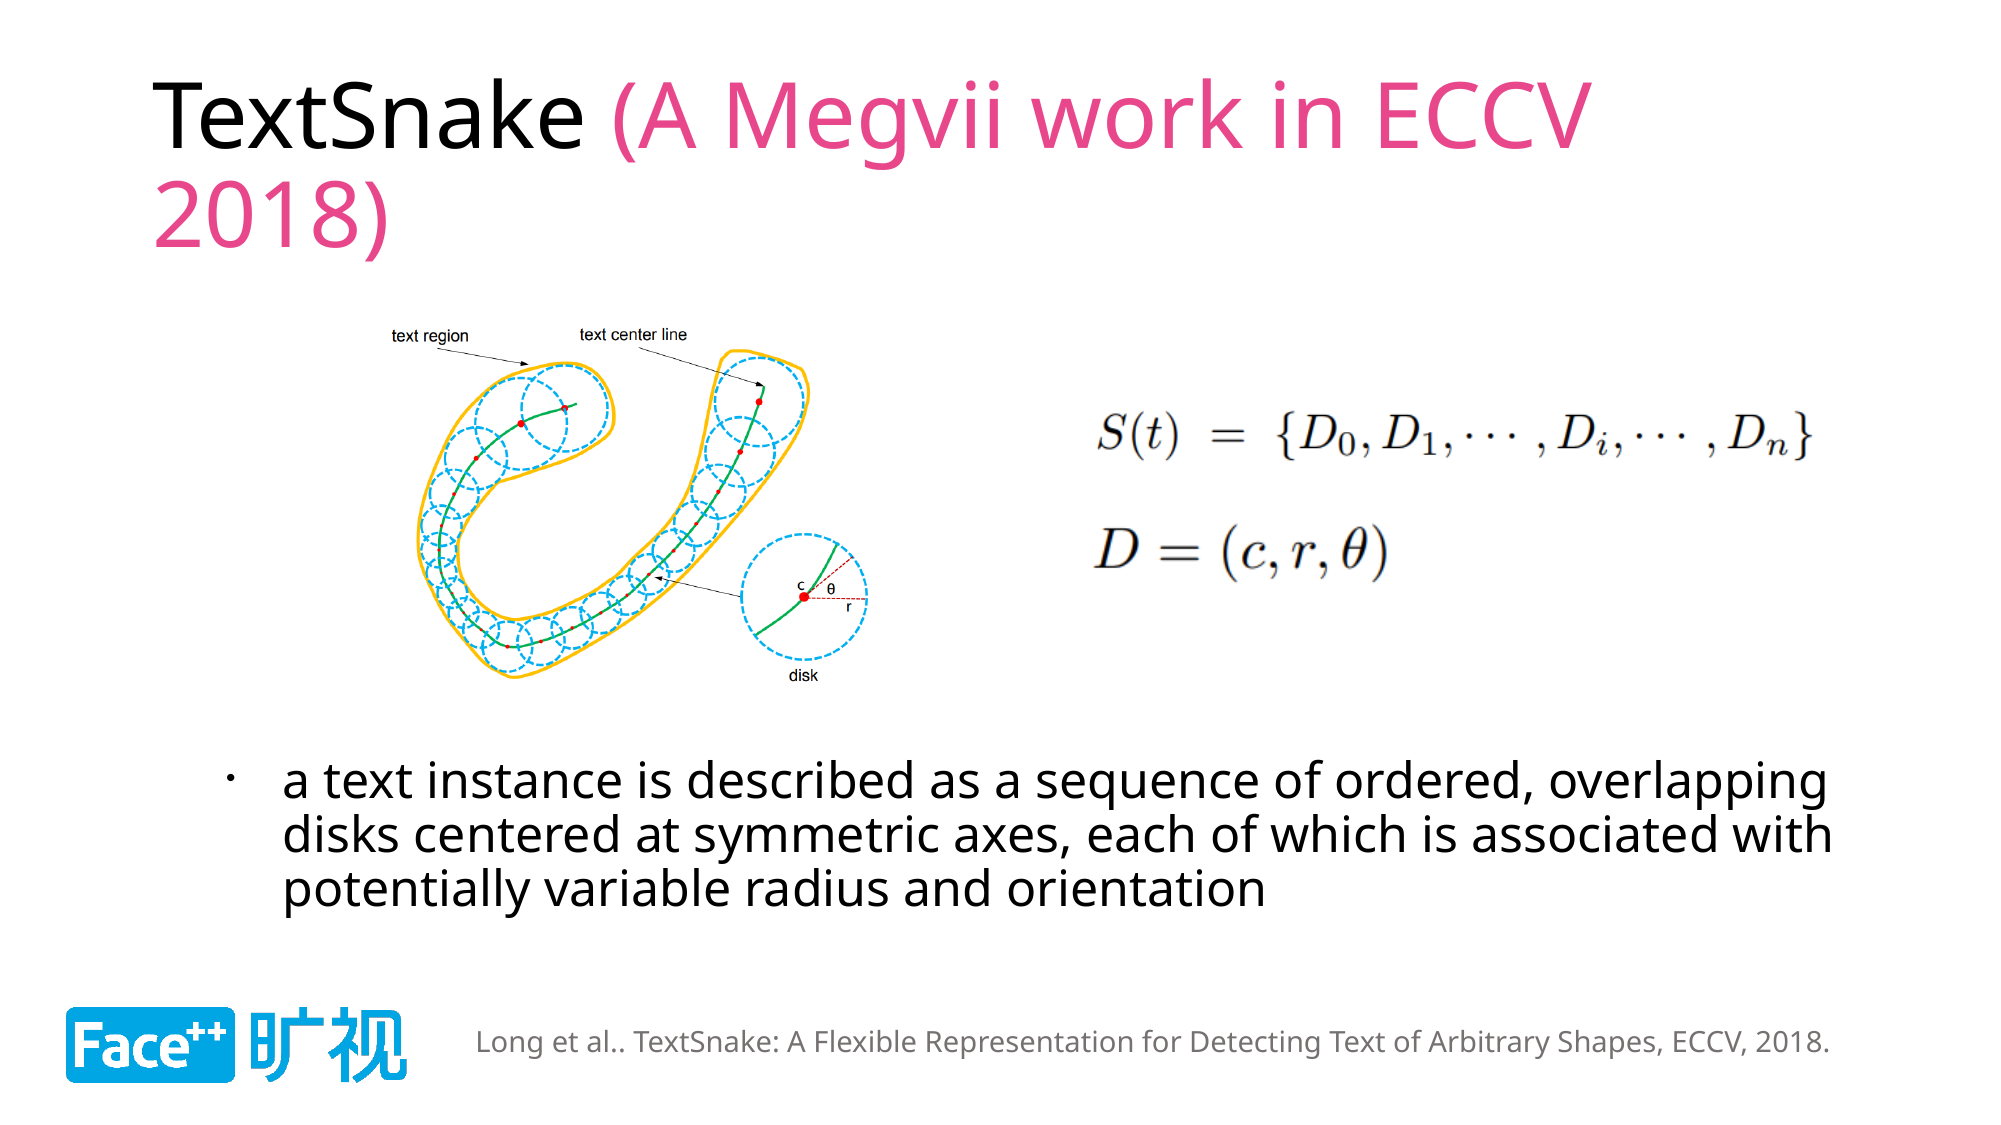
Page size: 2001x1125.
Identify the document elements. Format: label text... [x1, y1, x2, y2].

picture [1089, 516, 1393, 587]
list a text instance is described as a sequence of ordered, overlapping disks centered at symmetric axes, each of which is associated with potentially variable radius and orientation [180, 747, 1903, 940]
slide_number [1412, 1042, 1863, 1103]
text_box Long et al.. TextSnake: A Flexible Representation for Detecting Text of Arbitrary Shapes, ECCV, 2018. [460, 1016, 1852, 1066]
picture [368, 303, 909, 700]
picture [0, 976, 484, 1125]
picture [1089, 403, 1817, 467]
title TextSnake (A Megvii work in ECCV 2018) [137, 59, 1863, 278]
